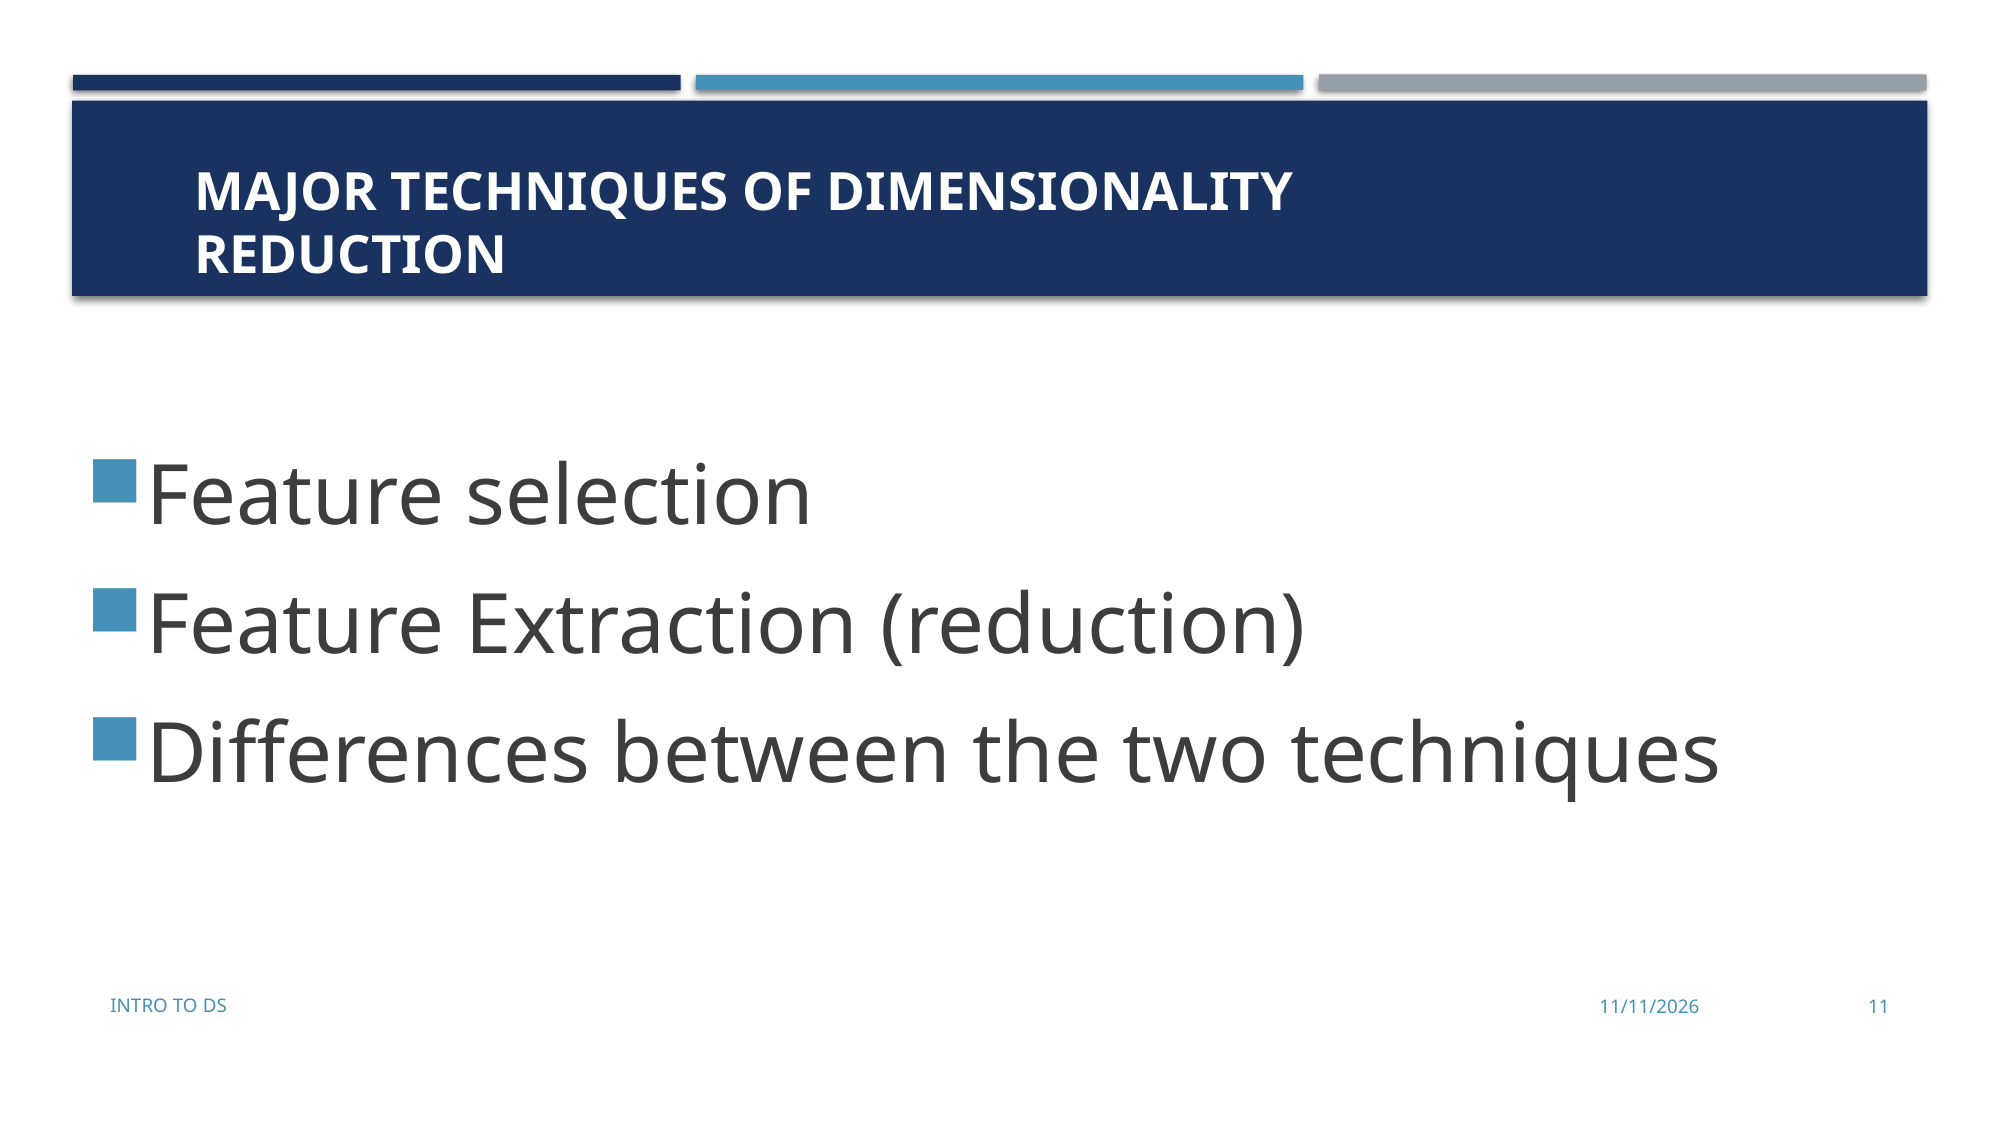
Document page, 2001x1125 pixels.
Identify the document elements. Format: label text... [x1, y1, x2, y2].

footer Intro to DS [95, 976, 1230, 1037]
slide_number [1247, 977, 1715, 1037]
title Major Techniques of Dimensionality Reduction [179, 149, 1567, 292]
list Feature selection Feature Extraction (reduction) Differences between the two techniques [70, 295, 1929, 1078]
